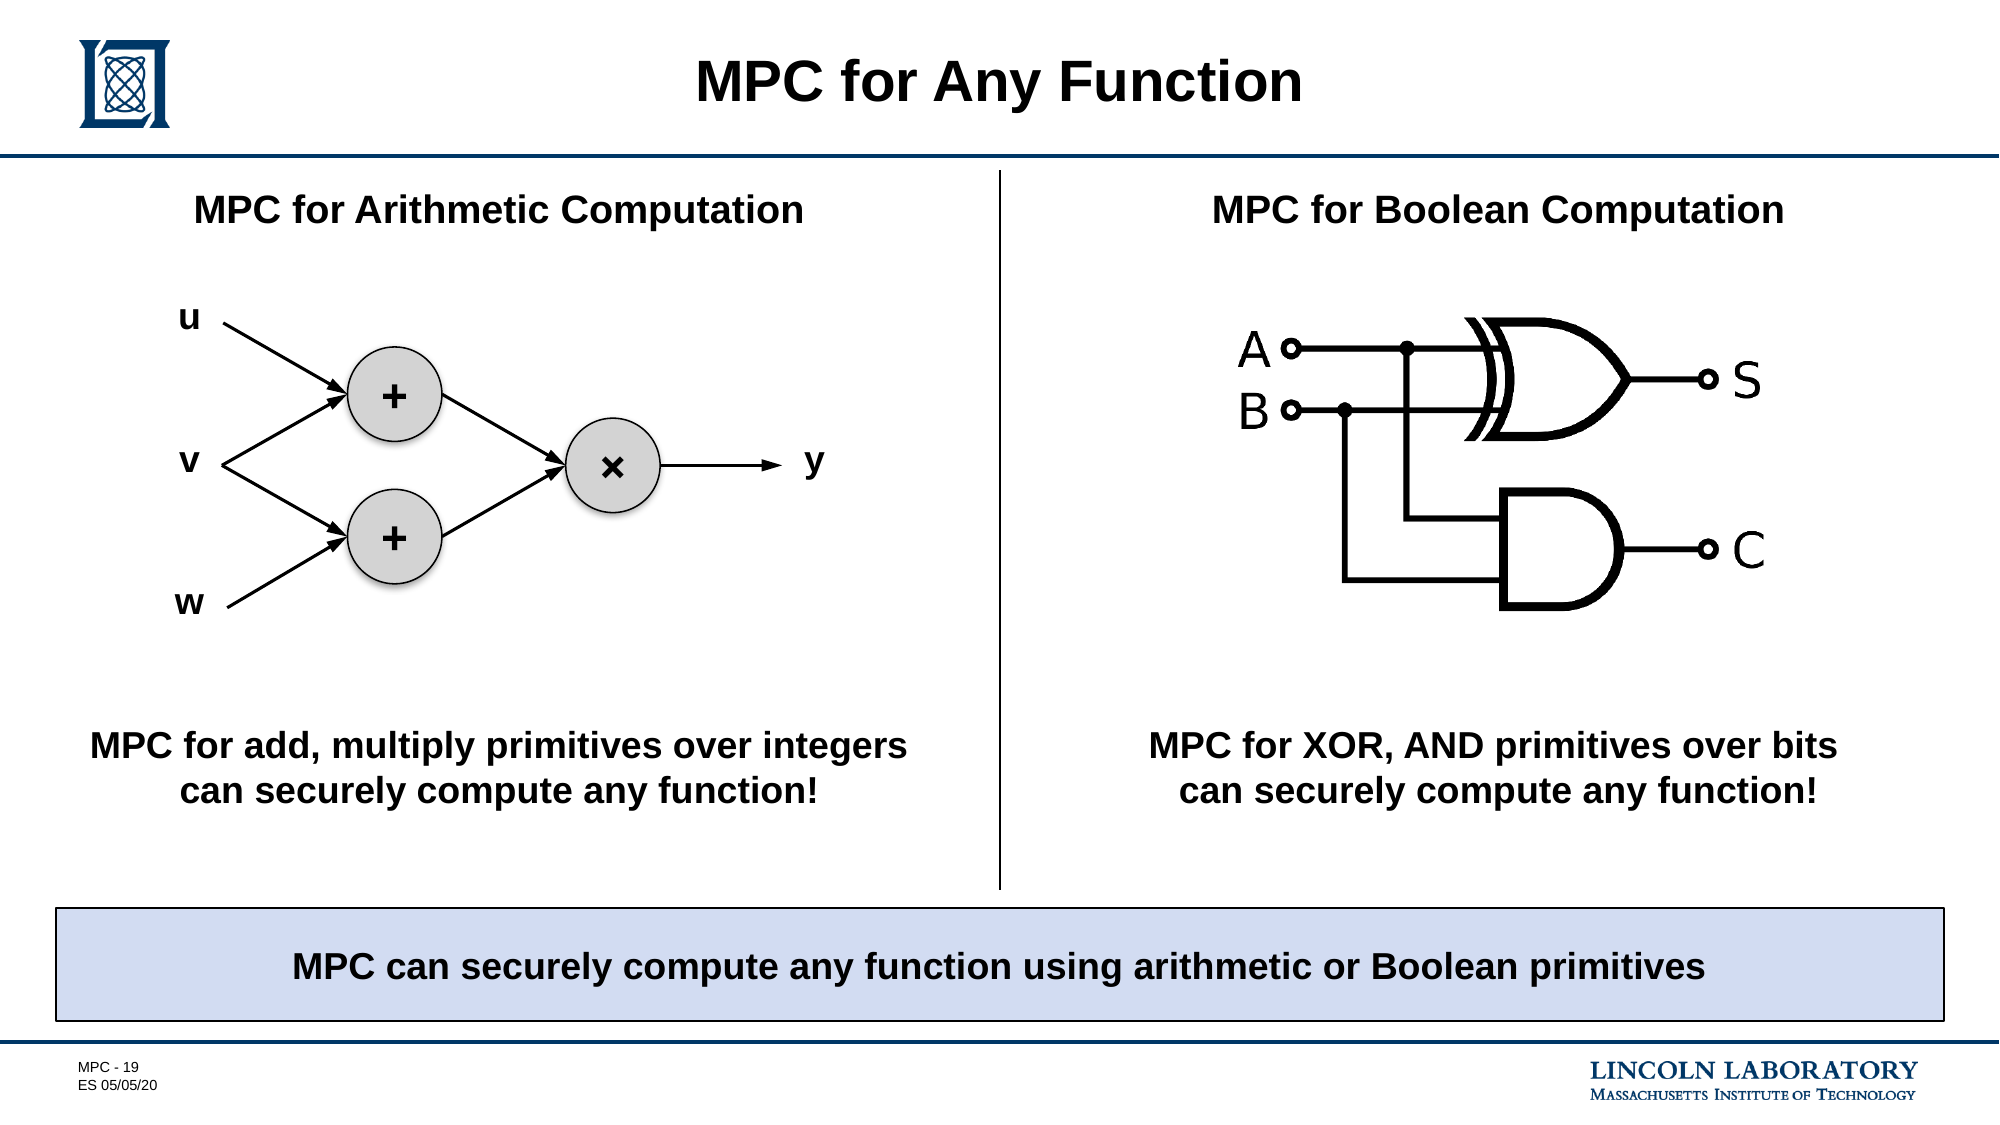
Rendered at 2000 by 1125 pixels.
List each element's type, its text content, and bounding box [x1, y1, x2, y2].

title MPC for Any Function [205, 16, 1794, 151]
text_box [56, 176, 943, 926]
text_box MPC can securely compute any function using arithmetic or Boolean primitives [54, 906, 1946, 1023]
picture [79, 40, 170, 128]
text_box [1056, 176, 1942, 926]
picture [1588, 1061, 1918, 1100]
